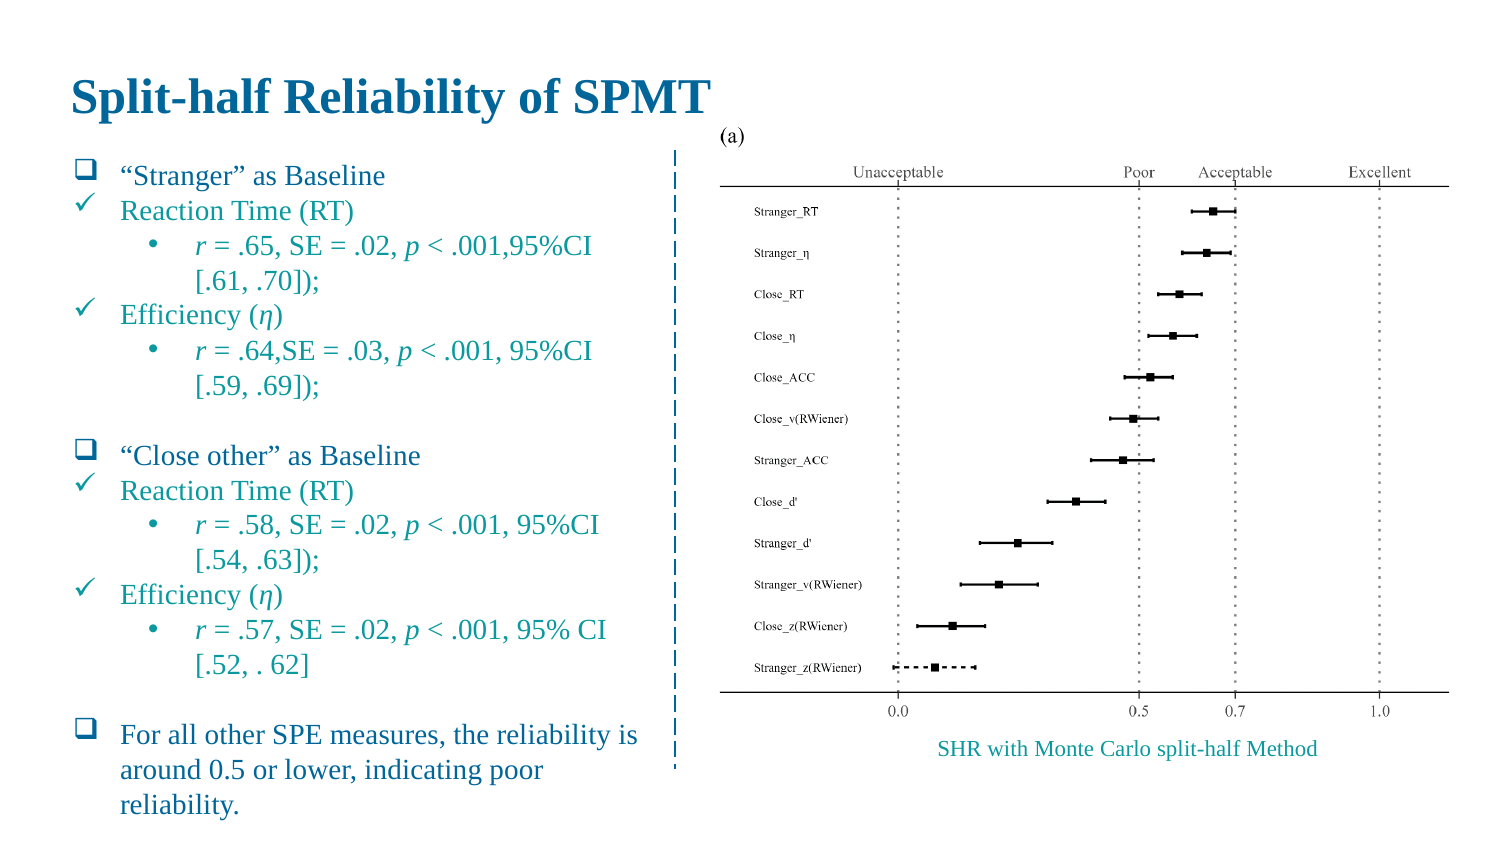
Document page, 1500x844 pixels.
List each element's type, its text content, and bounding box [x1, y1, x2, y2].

text_box Split-half Reliability of SPMT [55, 55, 739, 171]
picture [675, 115, 1450, 729]
text_box “Stranger” as Baseline Reaction Time (RT) r = .65, SE = .02, p < .001,95%CI [.61, .70]); Efficiency (η) r = .64,SE = .03, p < .001, 95%CI [.59, .69]); “Close other” as Baseline Reaction Time (RT) r = .58, SE = .02, p < .001, 95%CI [.54, .63]); Efficiency (η) r = .57, SE = .02, p < .001, 95% CI [.52, . 62] For all other SPE measures, the reliability is around 0.5 or lower, indicating poor reliability. [58, 148, 656, 828]
text_box SHR with Monte Carlo split-half Method [922, 726, 1488, 769]
